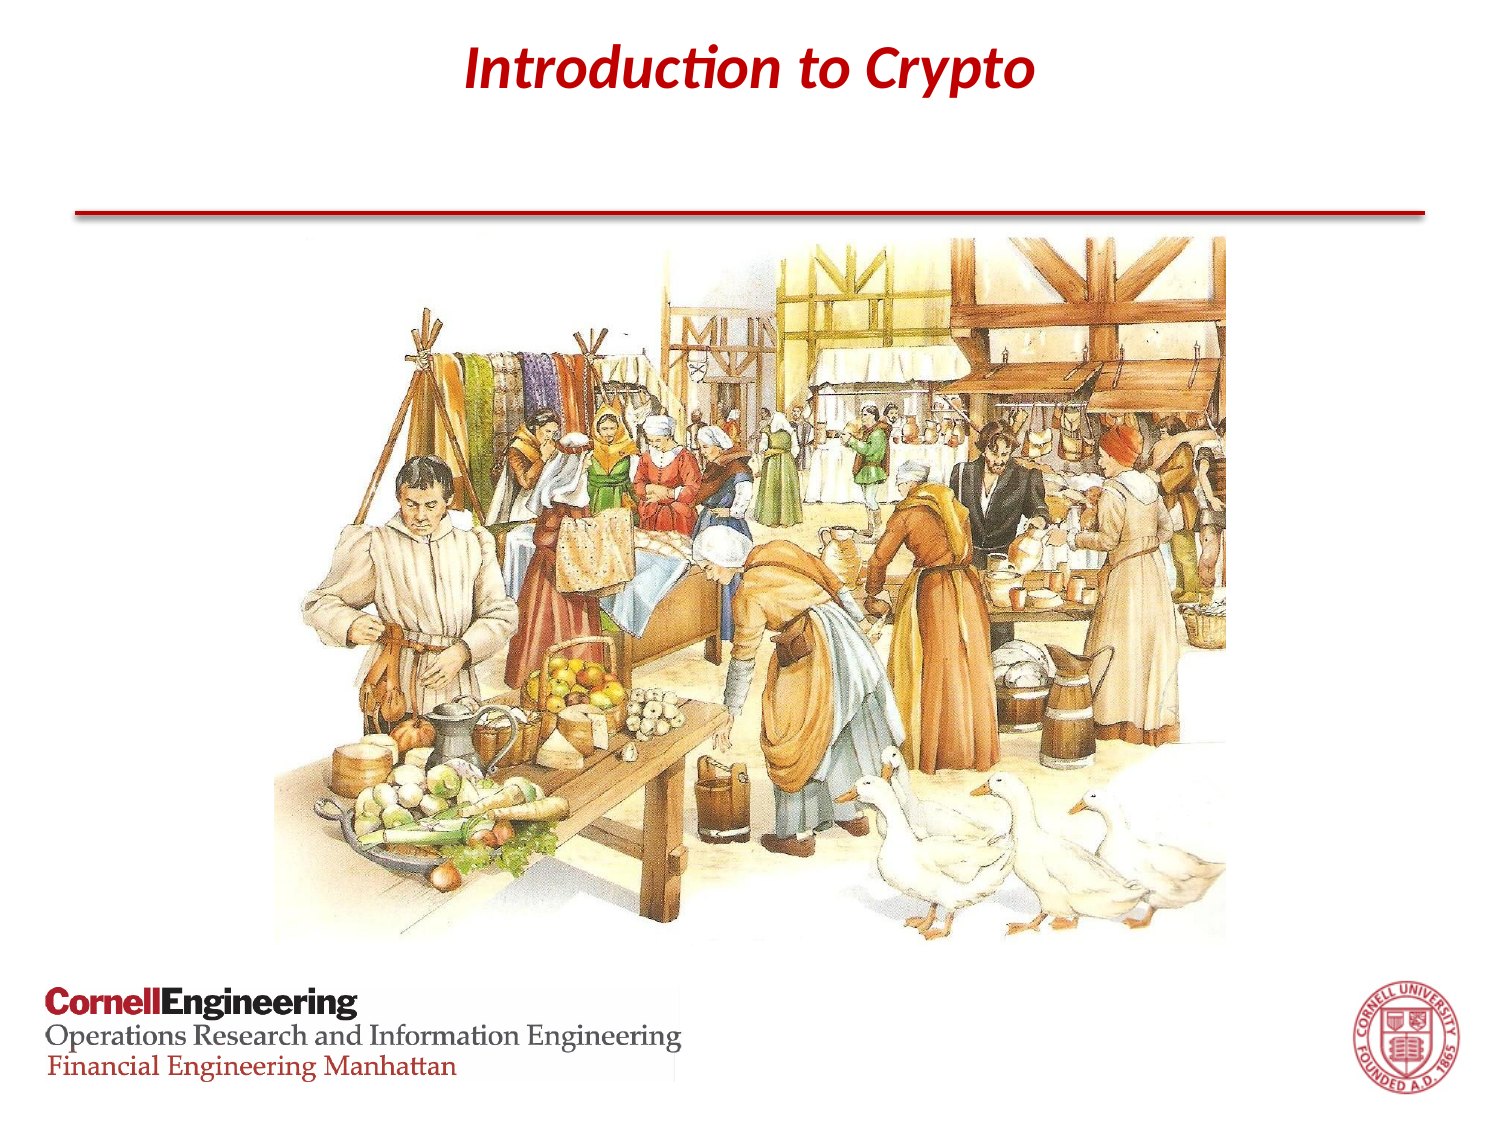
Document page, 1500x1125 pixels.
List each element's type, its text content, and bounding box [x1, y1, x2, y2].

picture [1320, 944, 1493, 1125]
title Introduction to Crypto [75, 18, 1425, 207]
picture [273, 226, 1227, 946]
picture [45, 987, 828, 1082]
